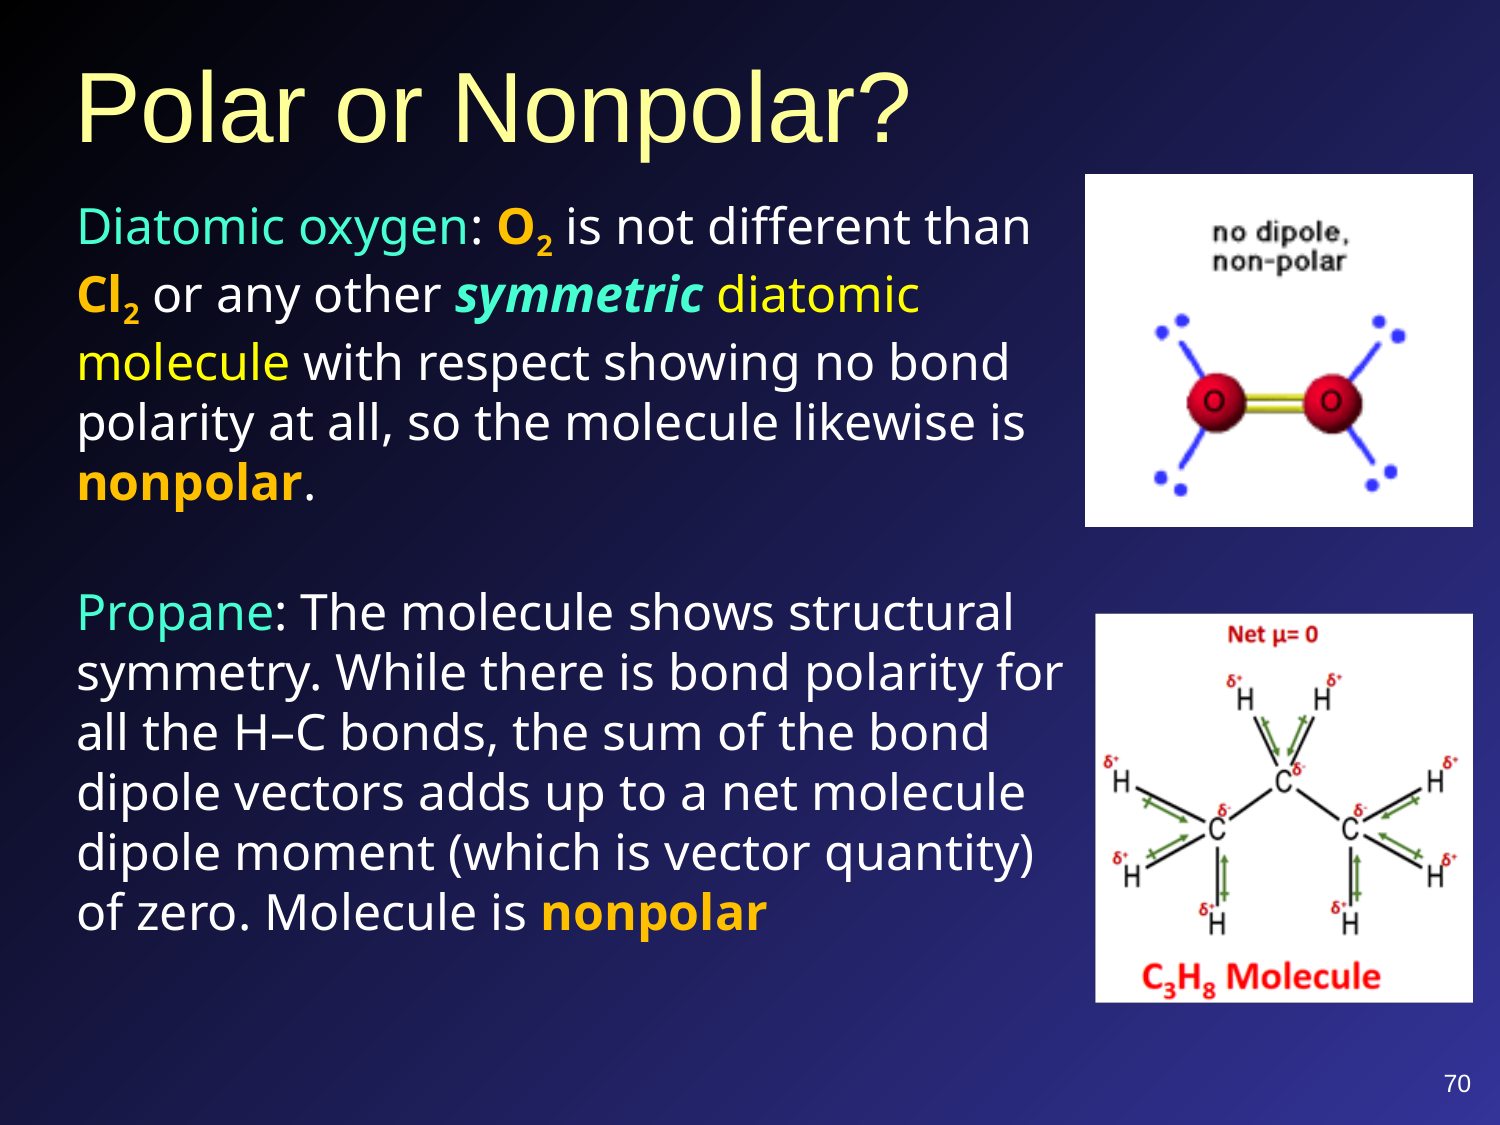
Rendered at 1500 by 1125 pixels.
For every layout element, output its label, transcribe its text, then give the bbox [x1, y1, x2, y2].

slide_number 70 [1148, 1052, 1487, 1112]
picture [1064, 598, 1473, 1034]
title Polar or Nonpolar? [58, 33, 1441, 171]
list Diatomic oxygen: O2 is not different than Cl2 or any other symmetric diatomic molecule with respect showing no bond polarity at all, so the molecule likewise is nonpolar. Propane: The molecule shows structural symmetry. While there is bond polarity for all the H–C bonds, the sum of the bond dipole vectors adds up to a net molecule dipole moment (which is vector quantity) of zero. Molecule is nonpolar [60, 186, 1089, 1075]
picture [1085, 174, 1473, 527]
